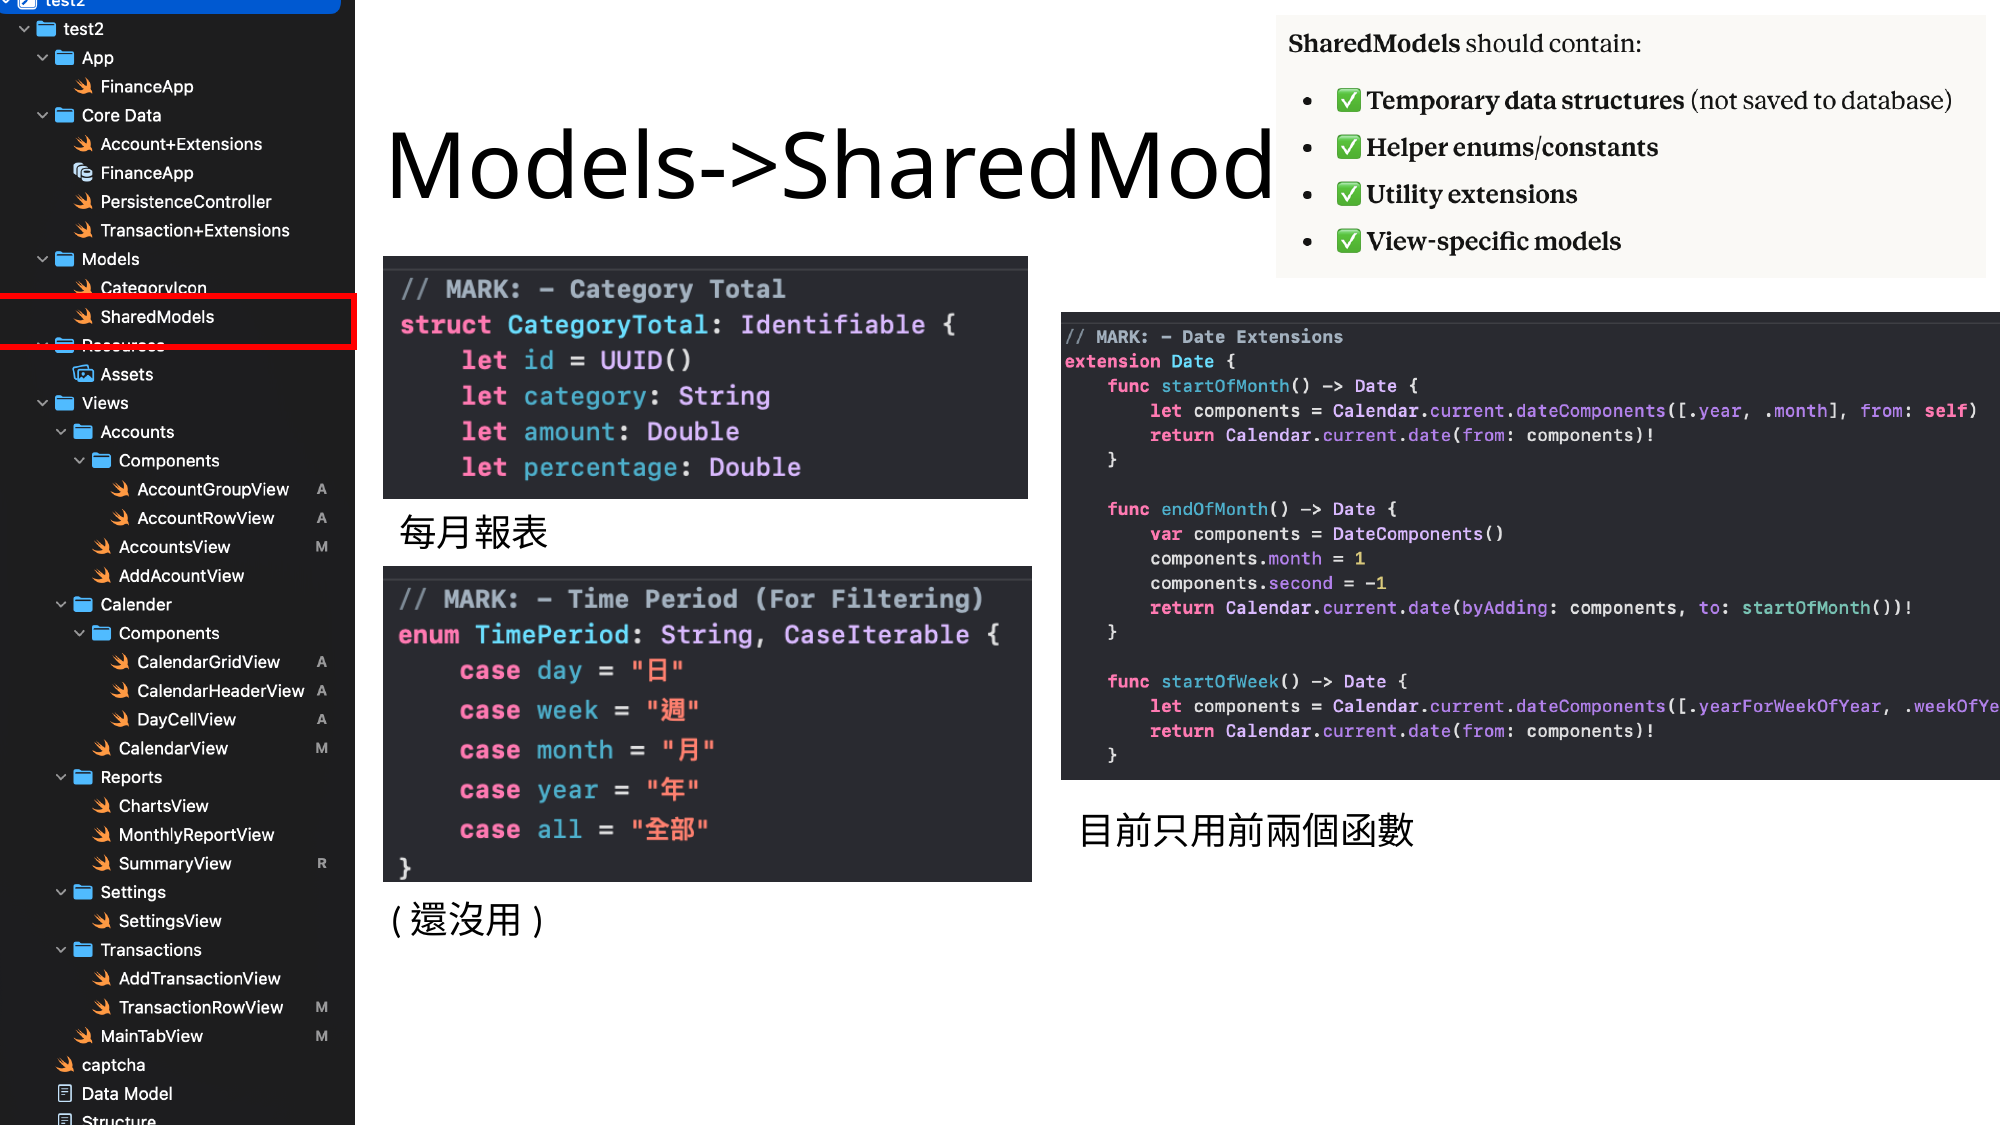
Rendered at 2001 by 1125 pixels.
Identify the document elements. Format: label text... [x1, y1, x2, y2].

title Models->SharedModels [369, 59, 1276, 278]
text_box 目前只用前兩個函數 [1062, 799, 1431, 860]
picture [1276, 15, 1986, 278]
text_box 每月報表 [384, 501, 565, 562]
picture [0, 0, 355, 1125]
text_box (還沒用) [375, 888, 559, 949]
picture [1061, 312, 2000, 780]
picture [383, 256, 1028, 499]
picture [383, 566, 1032, 882]
